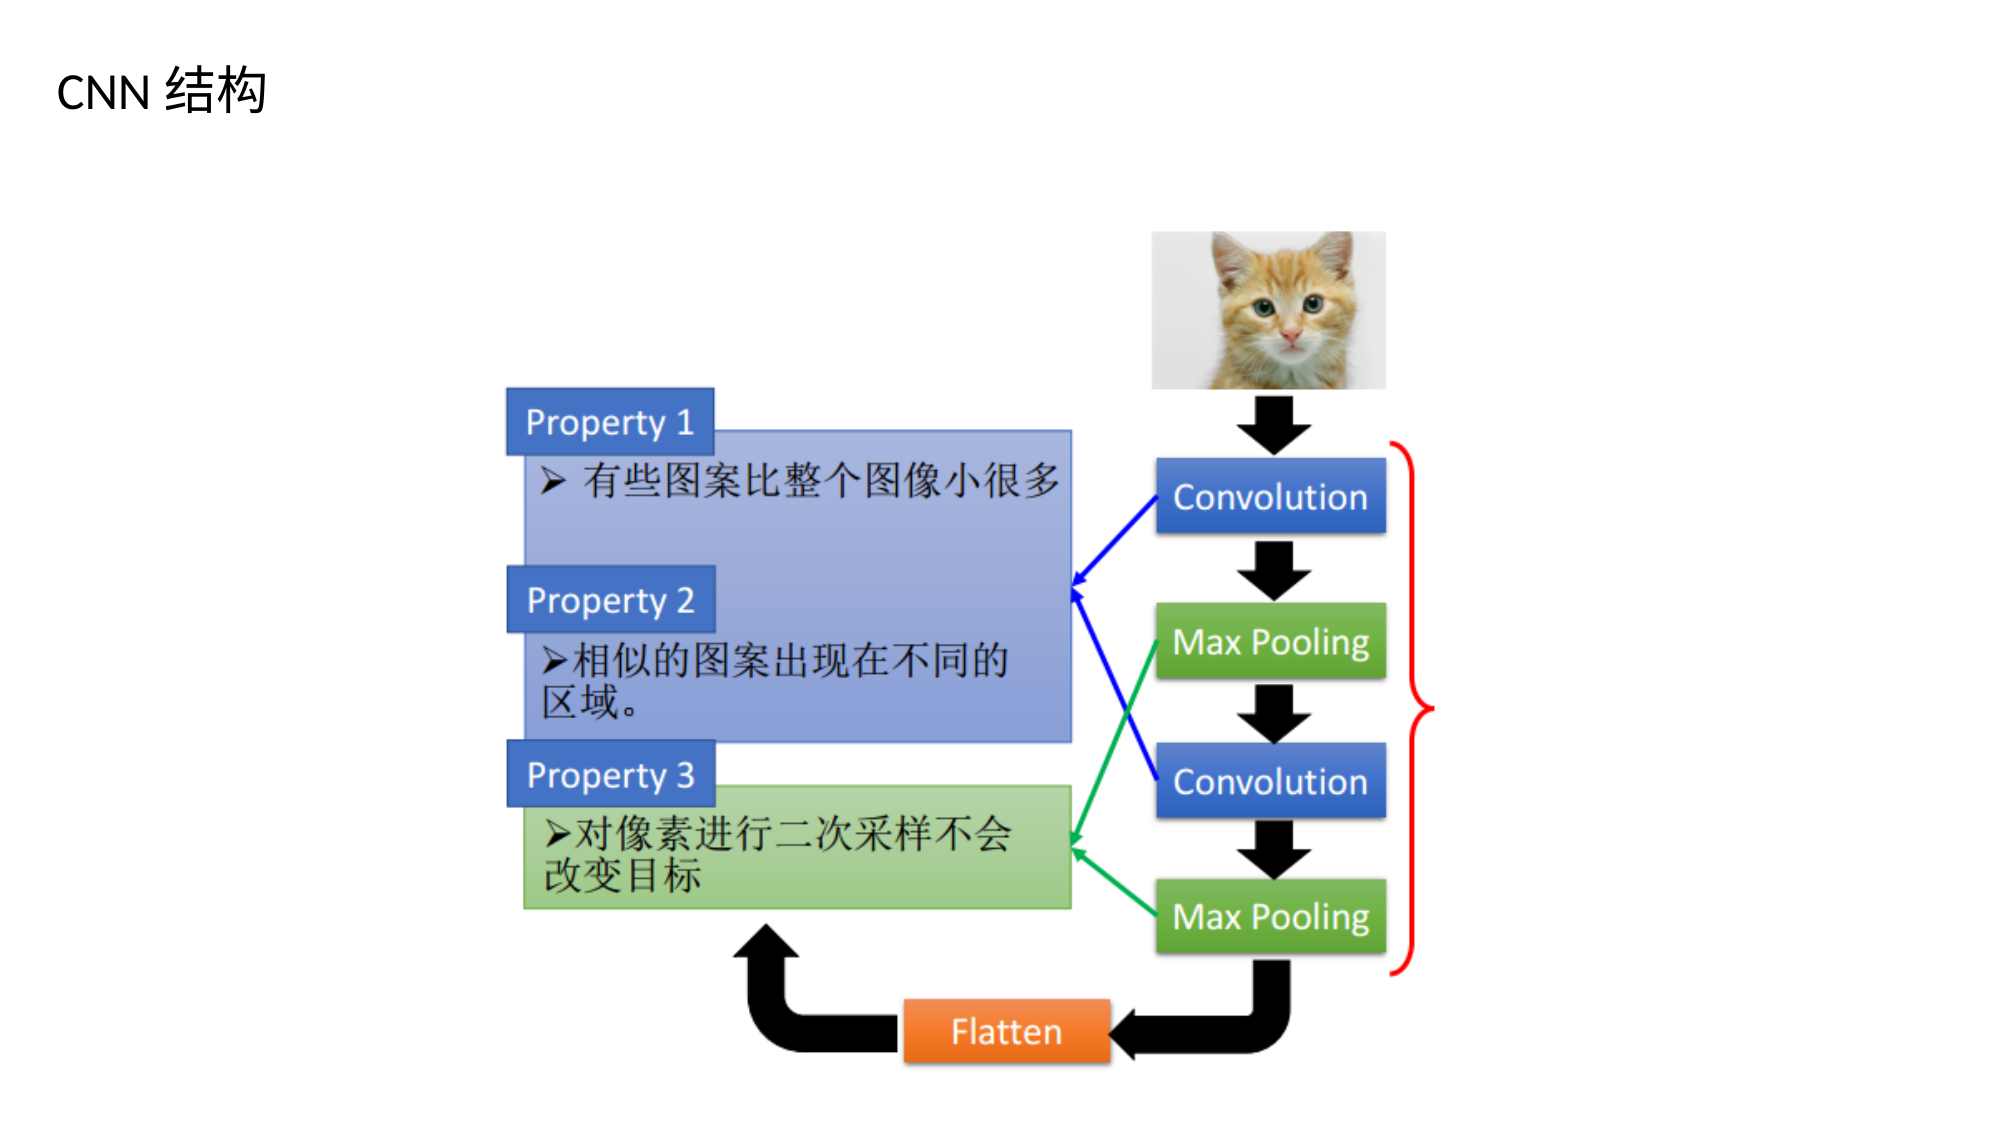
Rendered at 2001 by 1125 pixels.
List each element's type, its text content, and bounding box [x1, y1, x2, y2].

picture [491, 230, 1439, 1071]
title CNN结构 [41, 32, 1842, 146]
